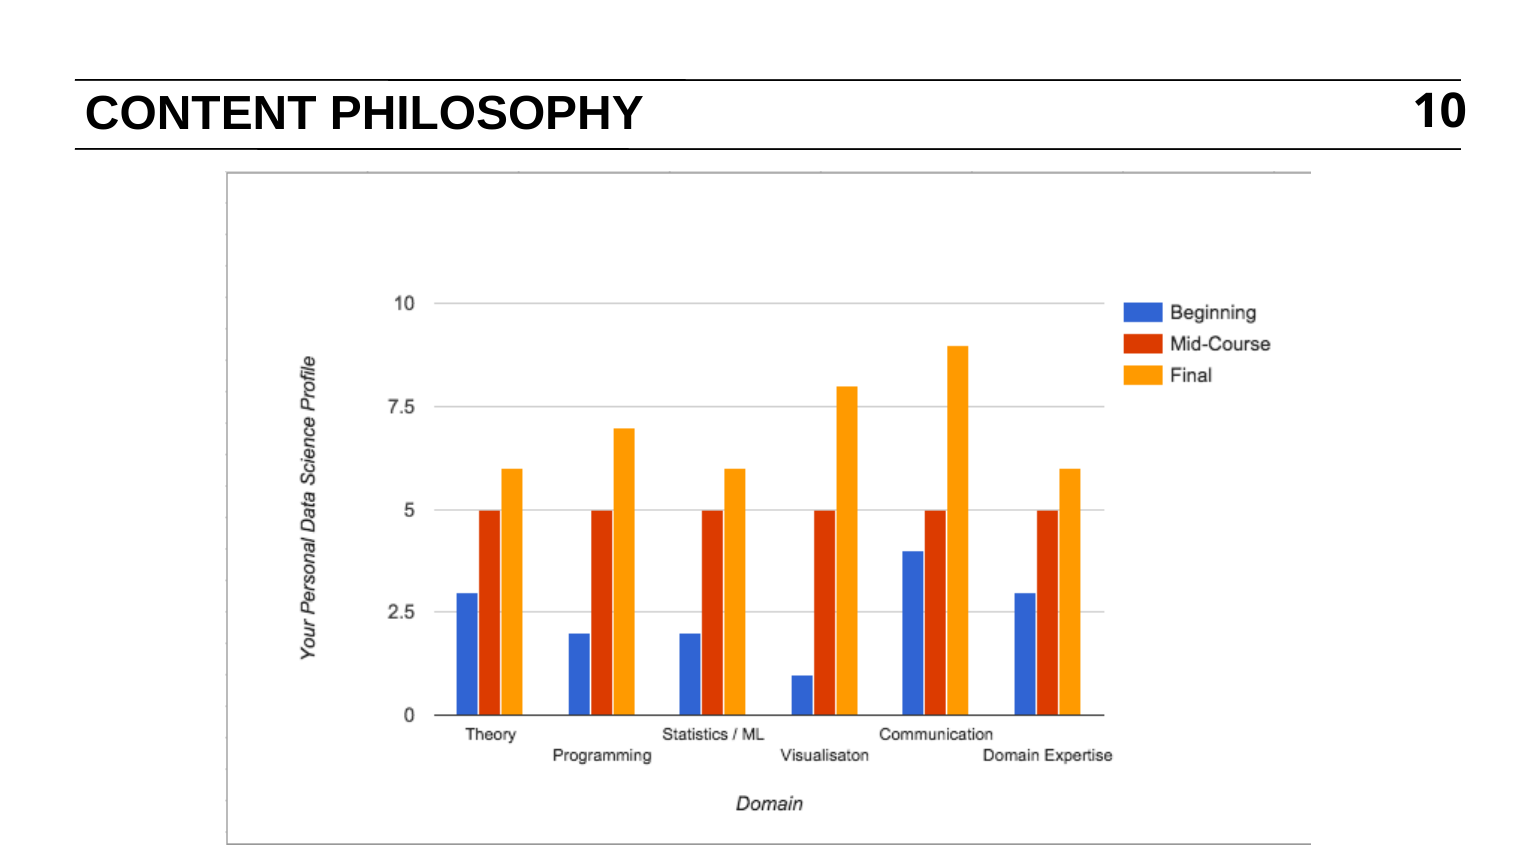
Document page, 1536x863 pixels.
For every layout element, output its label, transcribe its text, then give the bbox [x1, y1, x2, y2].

slide_number 10 [1410, 83, 1470, 142]
title CONTENT PHILOSOPHY [76, 82, 1369, 251]
picture [224, 170, 1311, 845]
